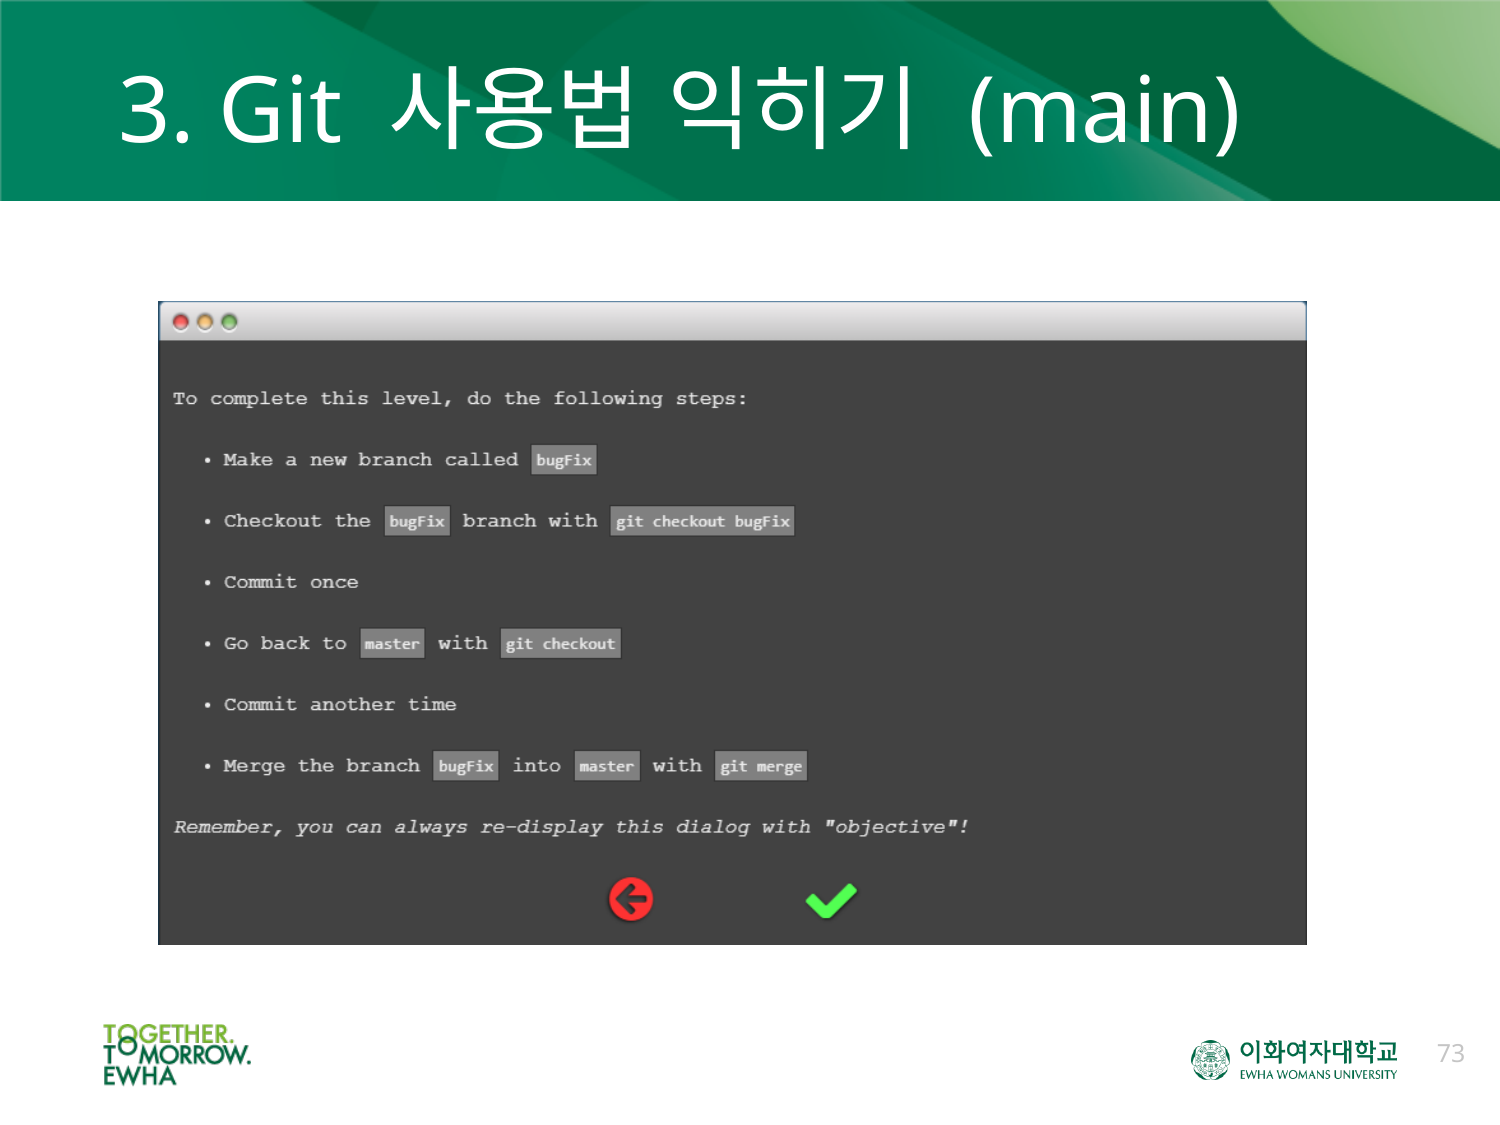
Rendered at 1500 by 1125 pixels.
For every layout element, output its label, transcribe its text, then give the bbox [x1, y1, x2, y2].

picture [158, 301, 1307, 945]
picture [0, 0, 1500, 201]
title 3. Git 사용법 익히기 (main) [103, 4, 1457, 222]
picture [103, 1024, 251, 1087]
slide_number 73 [1142, 1024, 1481, 1085]
